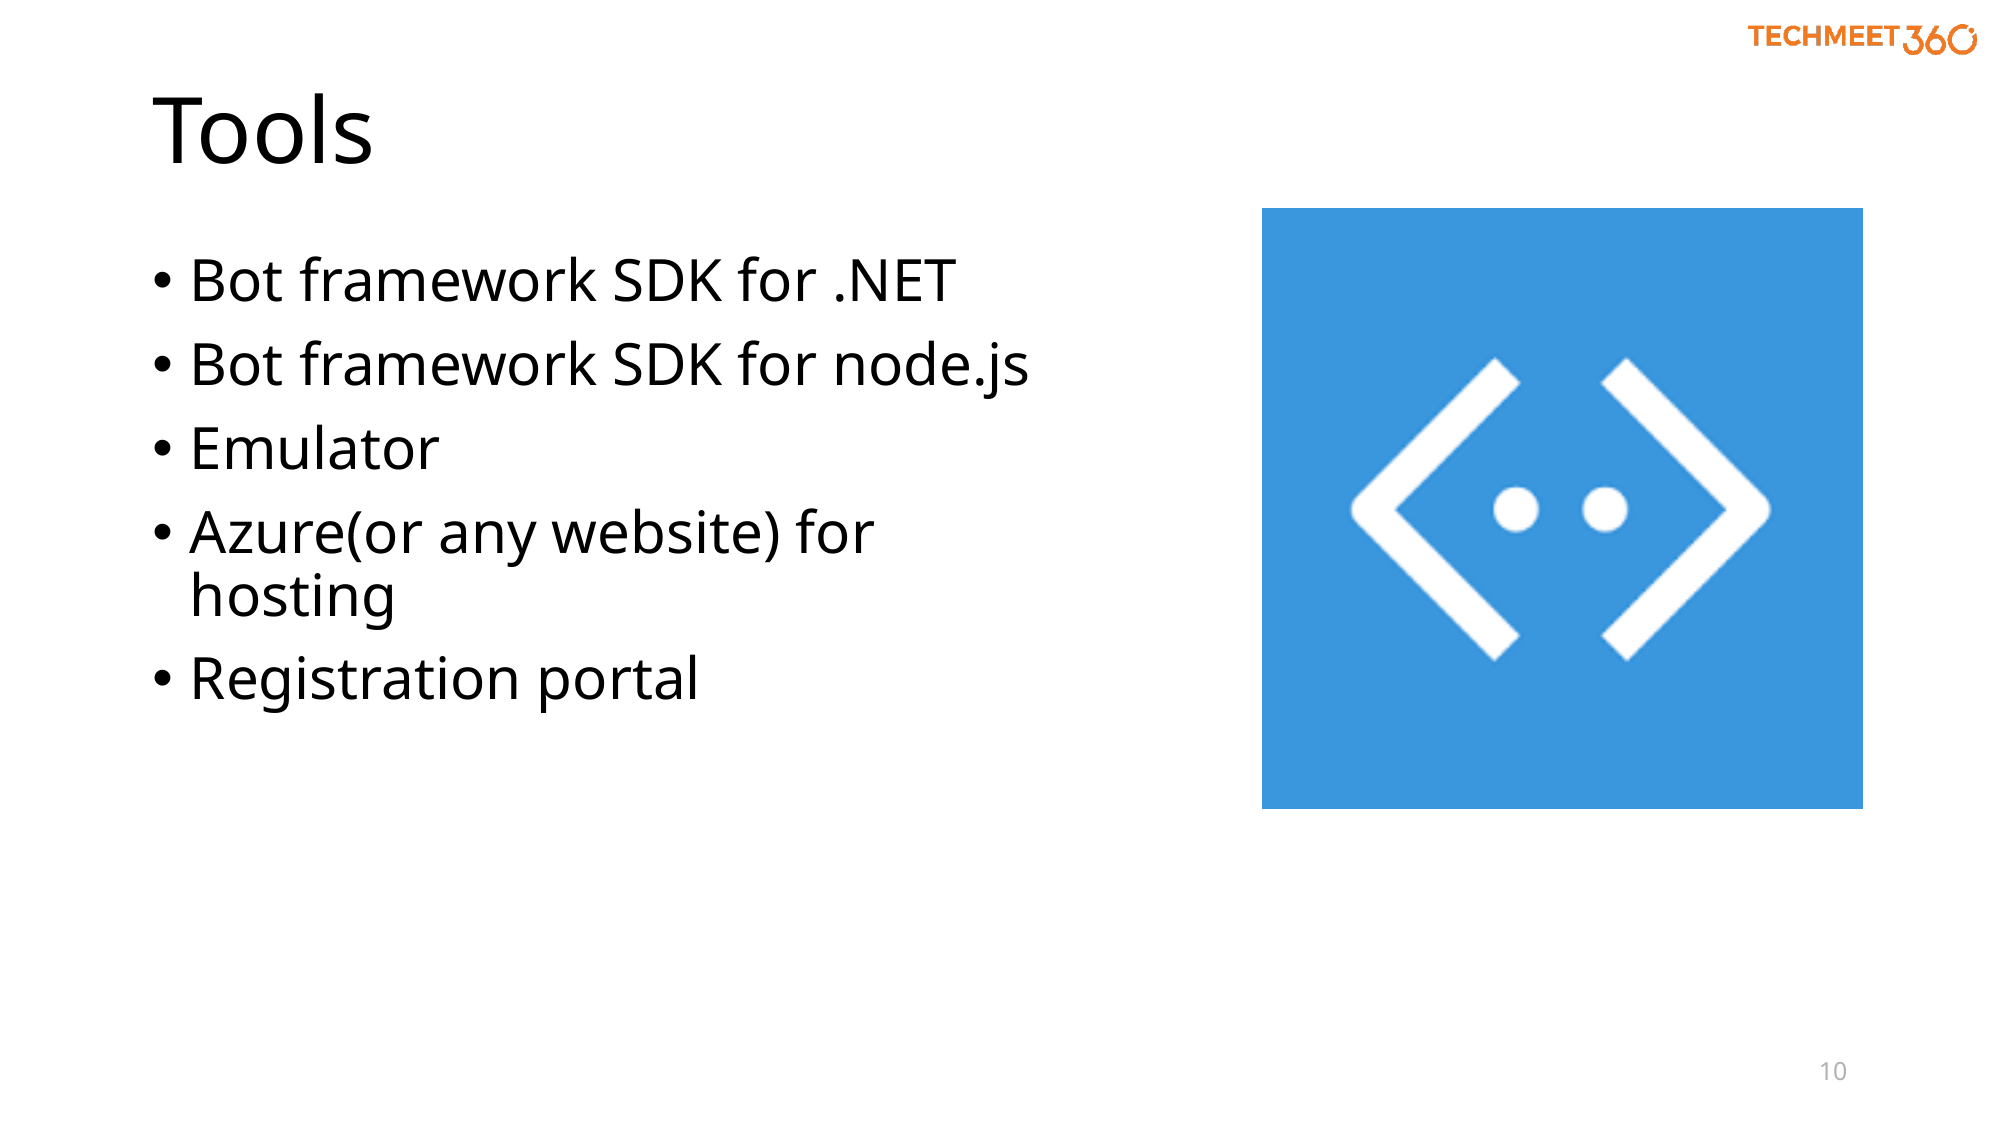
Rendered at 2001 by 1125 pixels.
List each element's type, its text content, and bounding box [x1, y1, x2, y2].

picture [1262, 208, 1863, 809]
picture [1748, 24, 1977, 55]
list Bot framework SDK for .NET Bot framework SDK for node.js Emulator Azure(or any website) for hosting Registration portal [137, 244, 1062, 1014]
slide_number 10 [1412, 1042, 1863, 1103]
title Tools [137, 59, 1863, 209]
